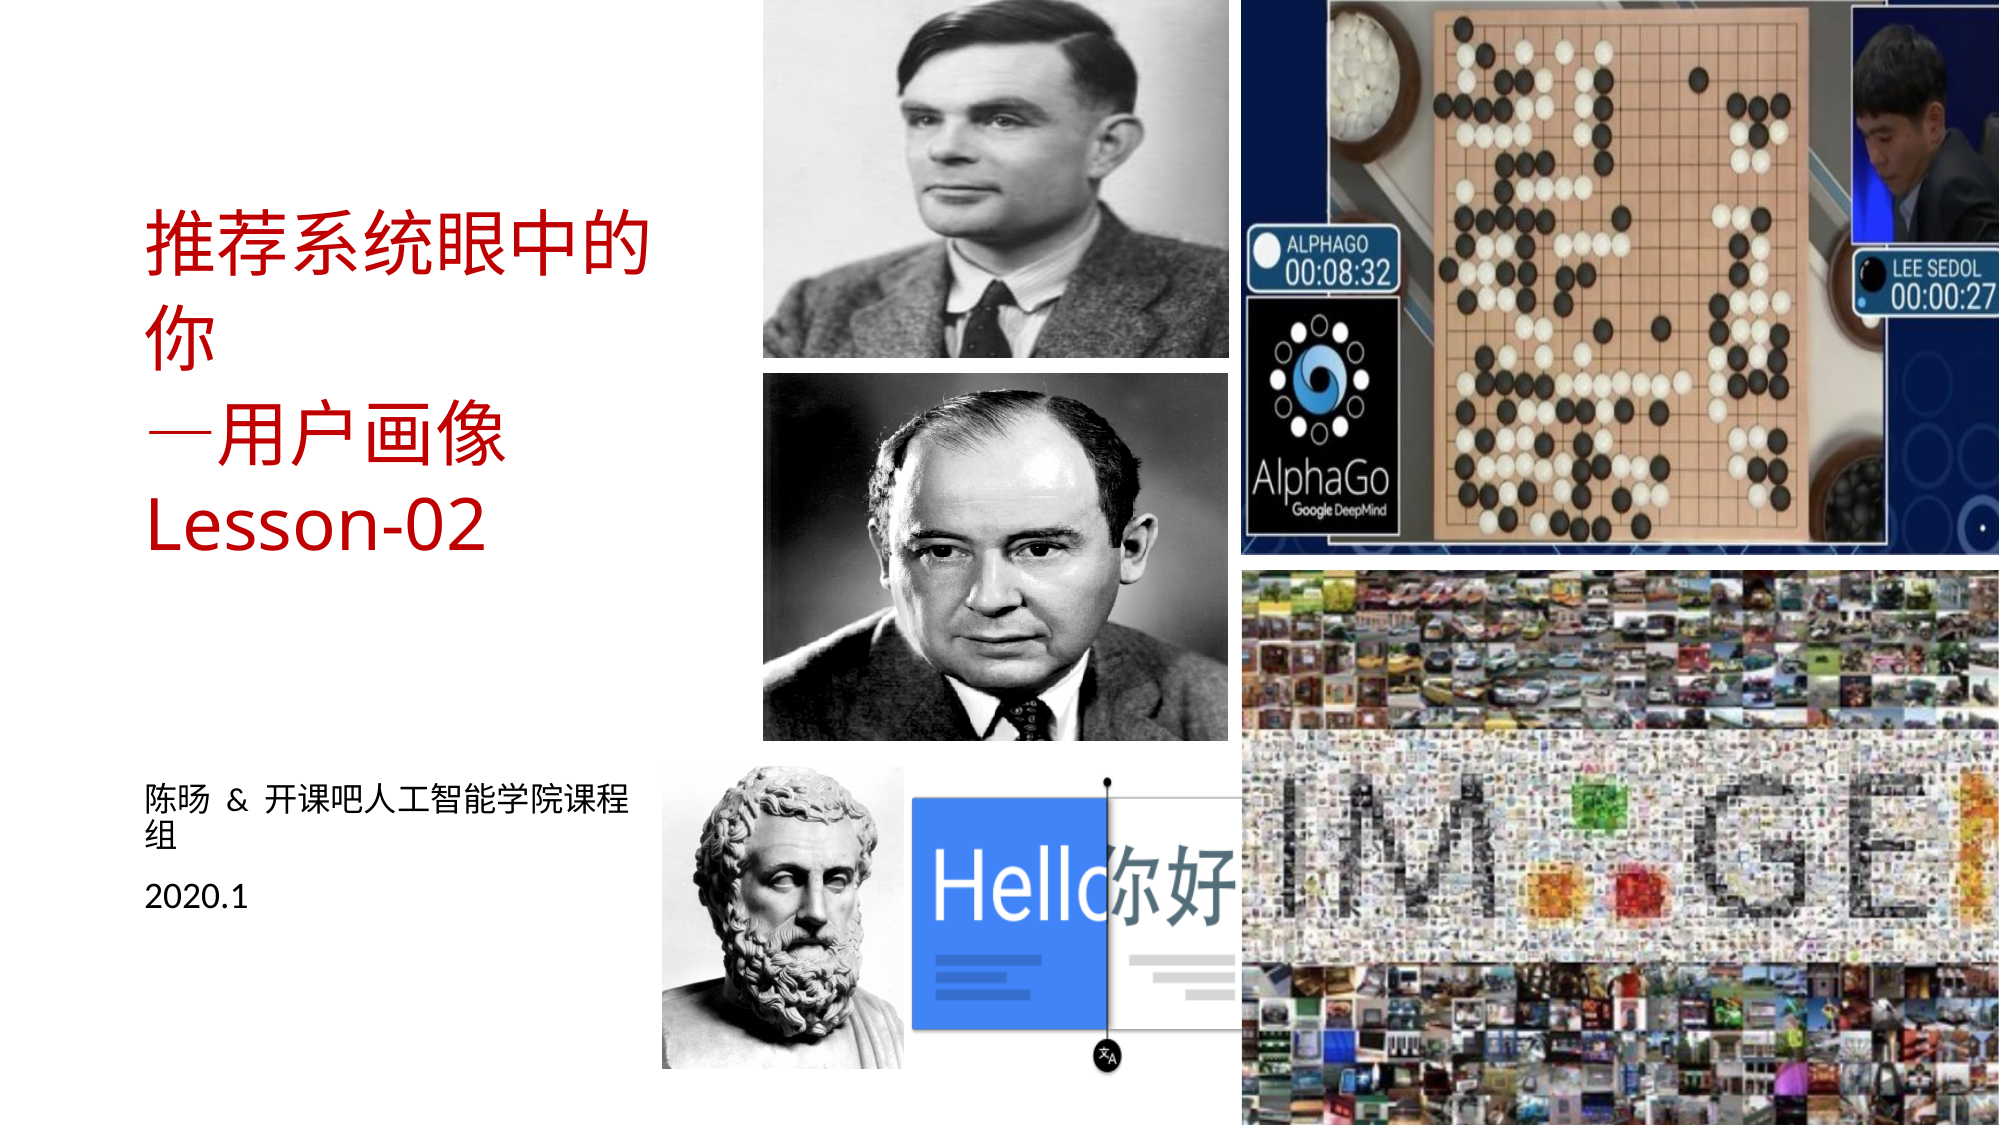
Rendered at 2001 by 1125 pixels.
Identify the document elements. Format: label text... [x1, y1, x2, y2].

picture [910, 569, 1999, 1125]
picture [763, 372, 1228, 741]
subtitle 陈旸 & 开课吧人工智能学院课程组 2020.1 [136, 775, 662, 1048]
title 推荐系统眼中的你 —用户画像 Lesson-02 [136, 183, 663, 577]
picture [763, 0, 1229, 359]
picture [1241, 0, 1999, 556]
picture [662, 766, 904, 1069]
